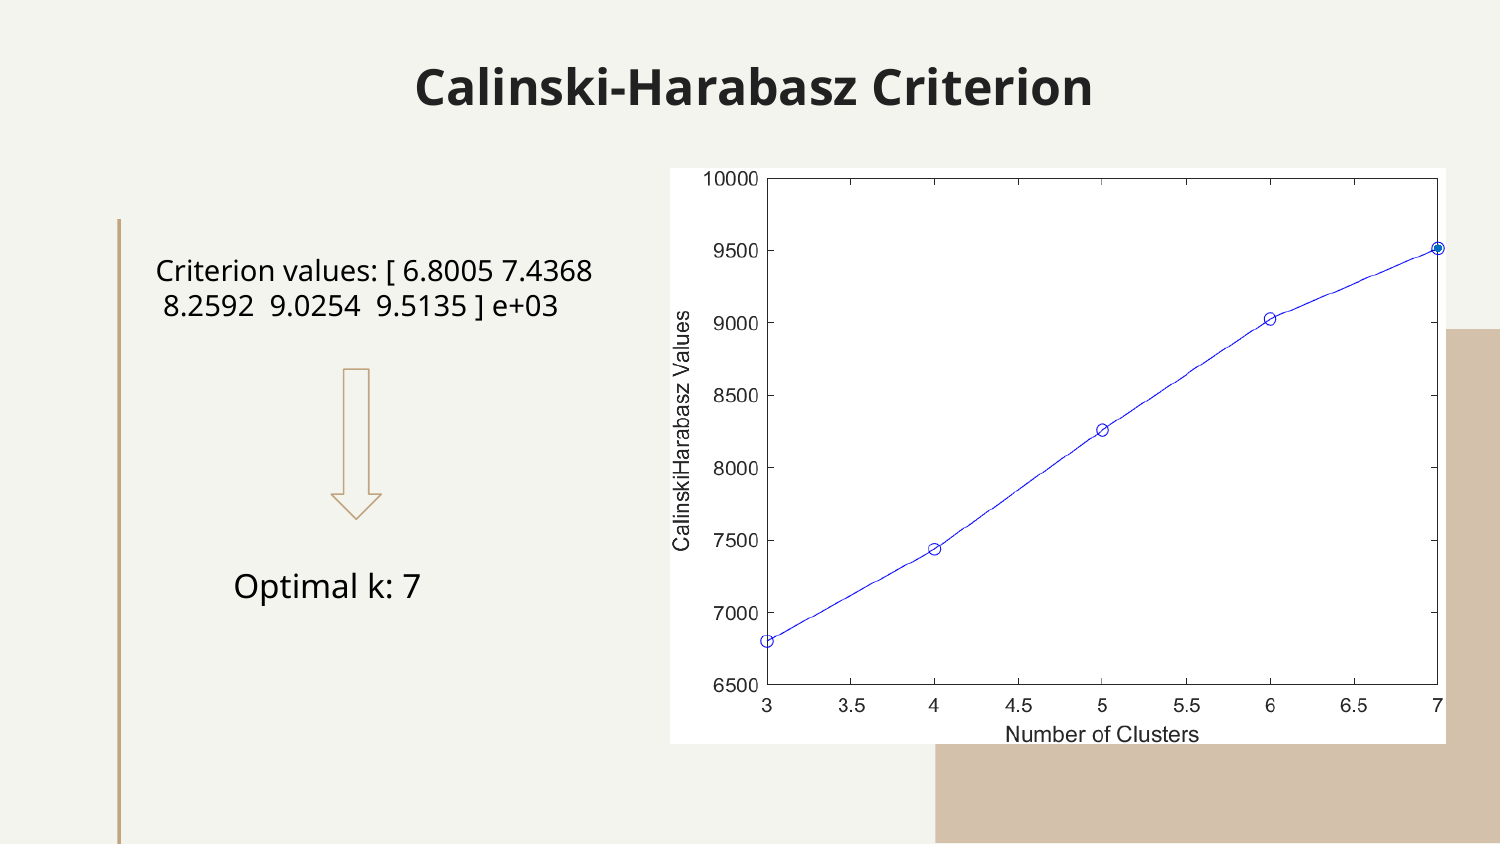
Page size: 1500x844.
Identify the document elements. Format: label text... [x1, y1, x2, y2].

title Calinski-Harabasz Criterion [121, 46, 1388, 125]
text_box [331, 369, 382, 520]
text_box Optimal k: 7 [183, 549, 571, 655]
picture [669, 168, 1446, 744]
text_box Criterion values: [ 6.8005 7.4368 8.2592 9.0254 9.5135 ] e+03 [140, 237, 614, 338]
